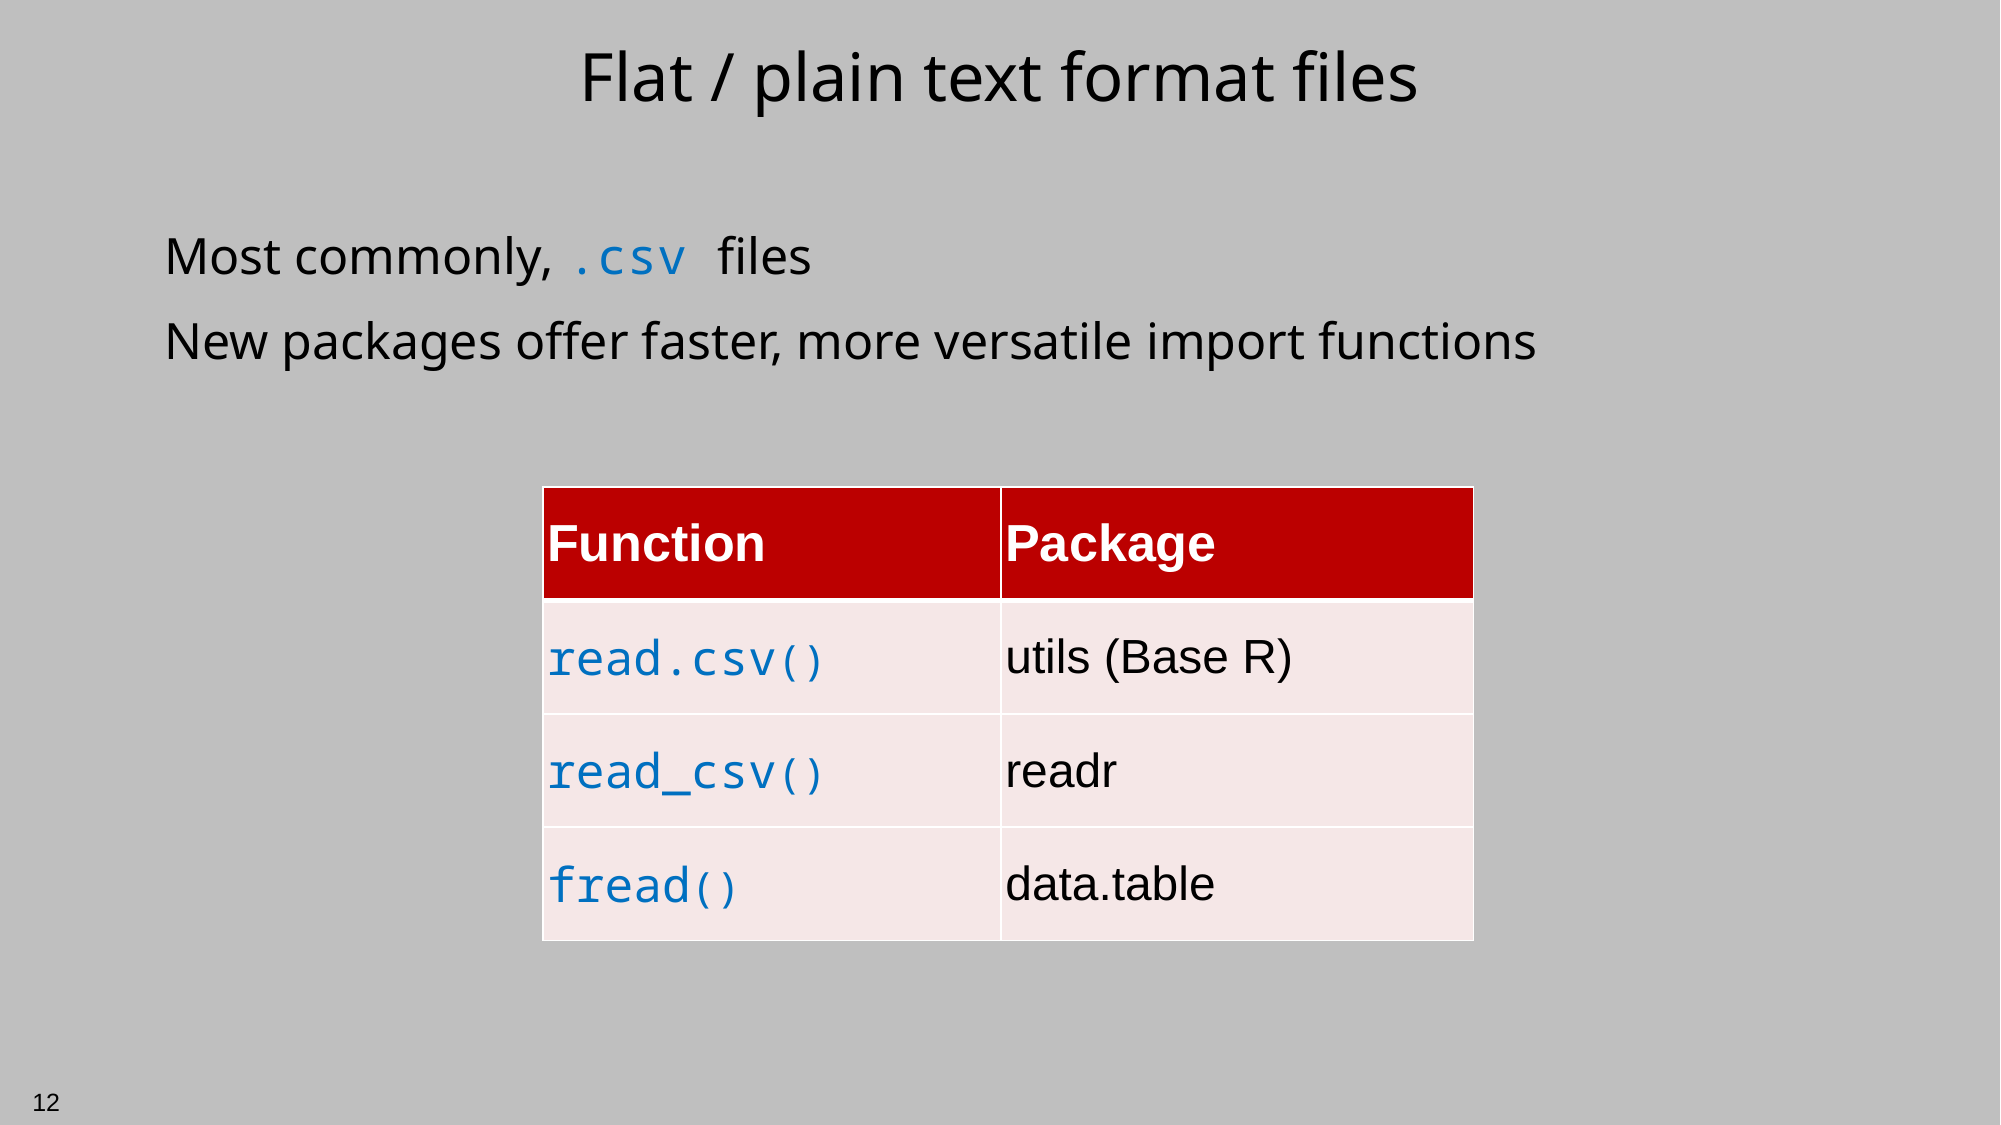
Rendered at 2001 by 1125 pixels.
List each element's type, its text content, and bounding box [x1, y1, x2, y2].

table_header Function [544, 488, 1000, 598]
table_header Package [1002, 488, 1473, 598]
table_cell fread() [544, 828, 1000, 940]
table_cell read_csv() [544, 715, 1000, 826]
list Most commonly, .csv files New packages offer faster, more versatile import functions [129, 209, 1898, 1005]
title Flat / plain text format files [150, 0, 1850, 150]
table_cell read.csv() [544, 603, 1000, 713]
table_cell readr [1002, 715, 1473, 826]
table_cell utils (Base R) [1002, 603, 1473, 713]
table_cell data.table [1002, 828, 1473, 940]
